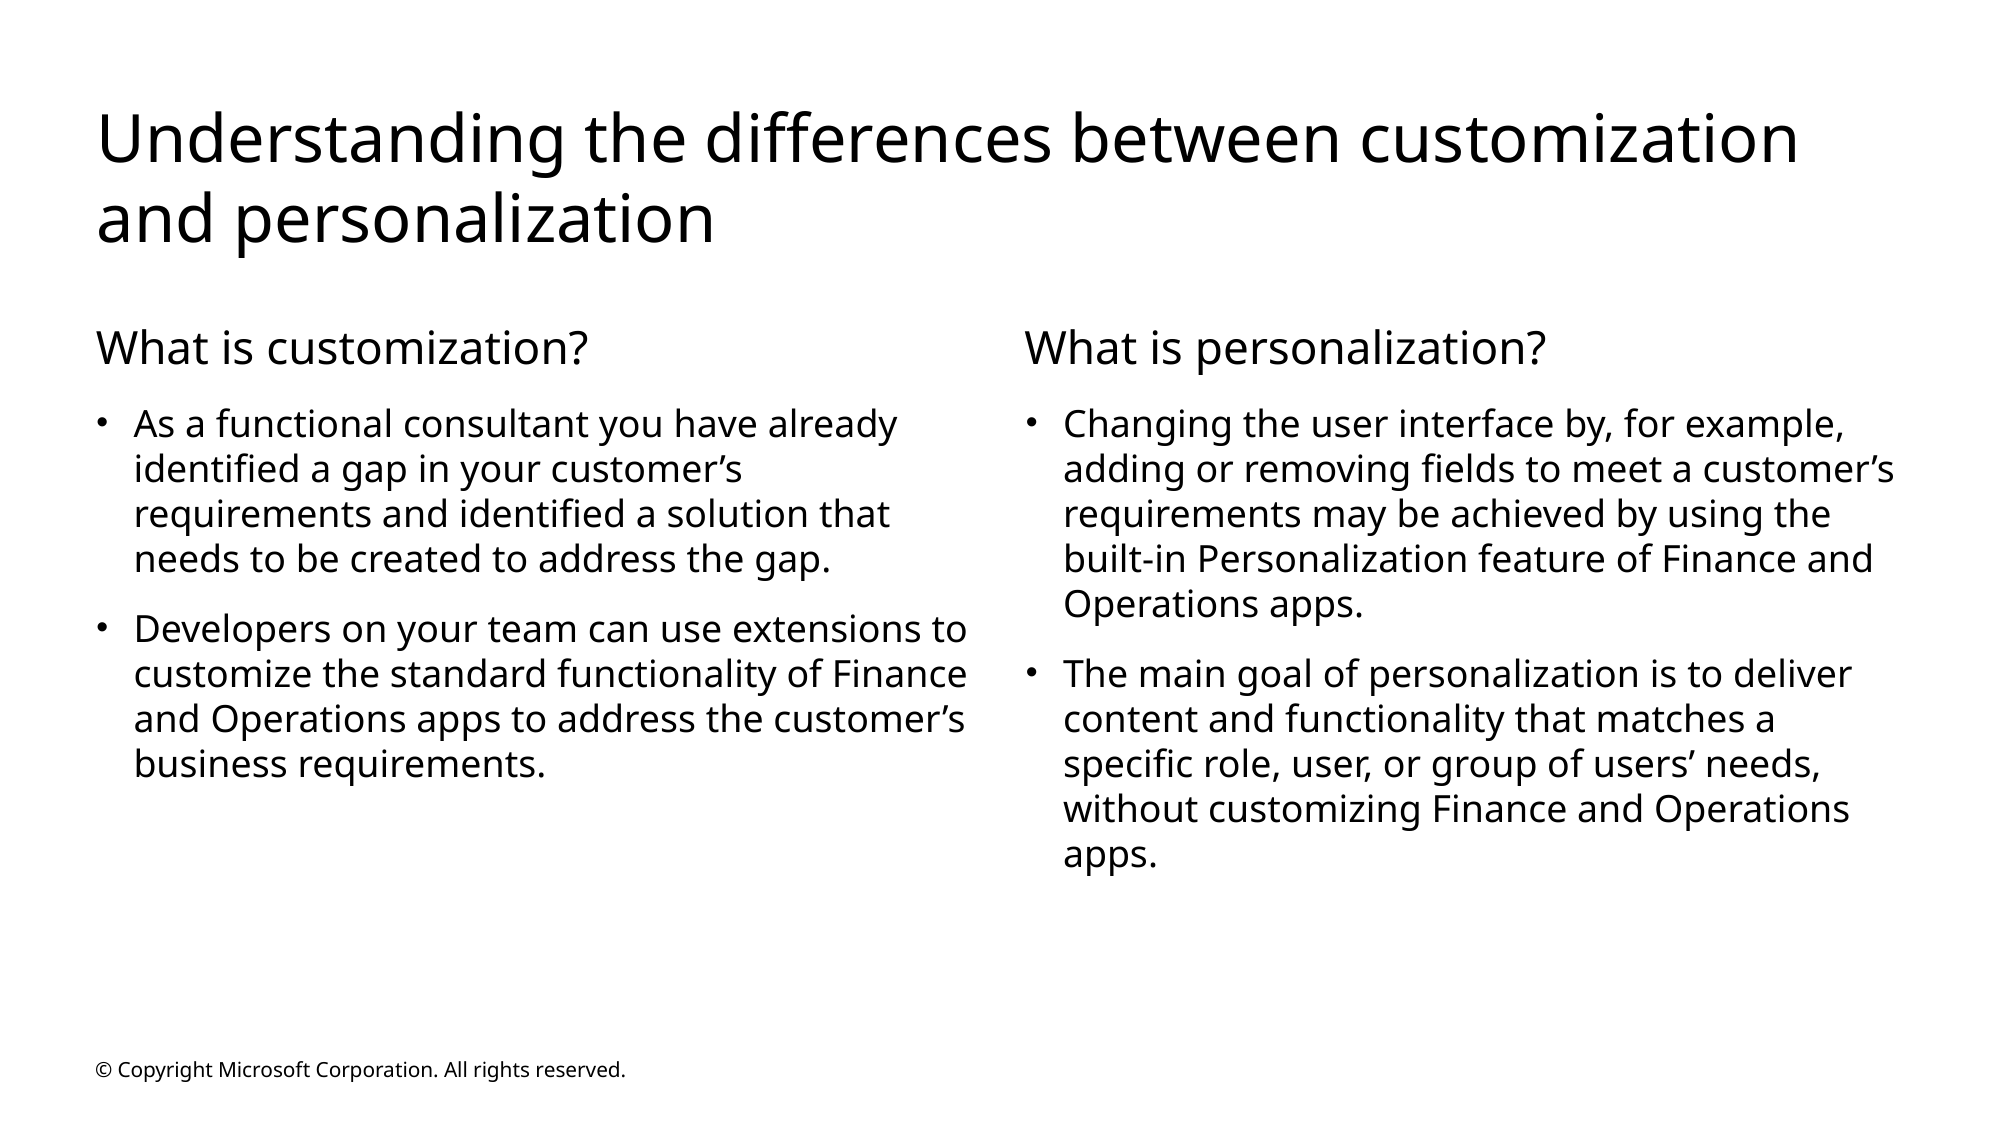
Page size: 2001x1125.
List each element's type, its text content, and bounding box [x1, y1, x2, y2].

list What is personalization? [1024, 318, 1907, 375]
list As a functional consultant you have already identified a gap in your customer’s requirements and identified a solution that needs to be created to address the gap. Developers on your team can use extensions to customize the standard functionality of Finance and Operations apps to address the customer’s business requirements. [96, 399, 979, 789]
title Understanding the differences between customization and personalization [96, 96, 1903, 258]
list Changing the user interface by, for example, adding or removing fields to meet a customer’s requirements may be achieved by using the built-in Personalization feature of Finance and Operations apps. The main goal of personalization is to deliver content and functionality that matches a specific role, user, or group of users’ needs, without customizing Finance and Operations apps. [1025, 399, 1903, 1038]
list What is customization? [95, 318, 978, 375]
